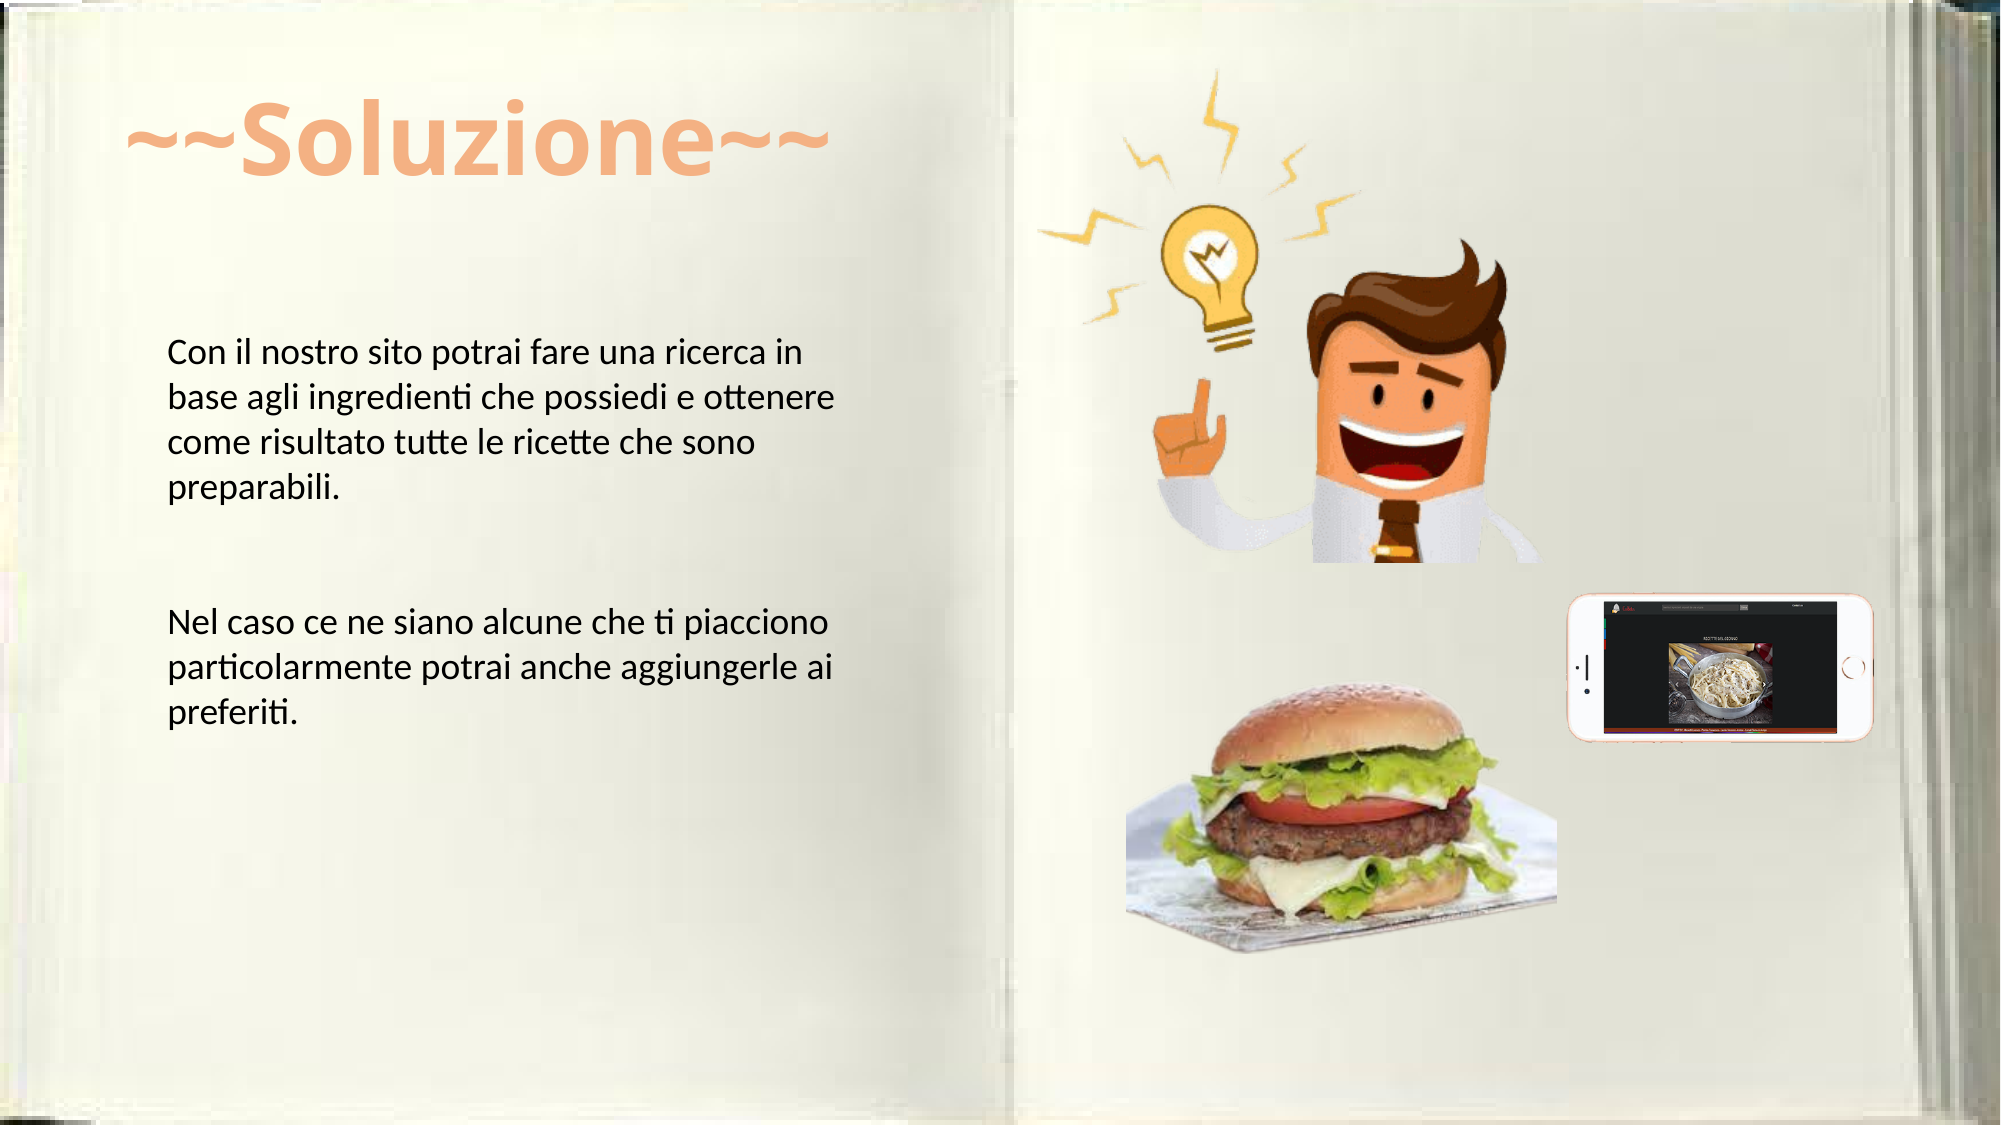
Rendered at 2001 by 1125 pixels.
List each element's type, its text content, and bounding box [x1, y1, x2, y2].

picture [0, 0, 2001, 1125]
text_box Con il nostro sito potrai fare una ricerca in base agli ingredienti che possiedi e ottenere come risultato tutte le ricette che sono preparabili. Nel caso ce ne siano alcune che ti piacciono particolarmente potrai anche aggiungerle ai preferiti. [152, 319, 865, 739]
text_box ~~Soluzione~~ [110, 68, 963, 203]
